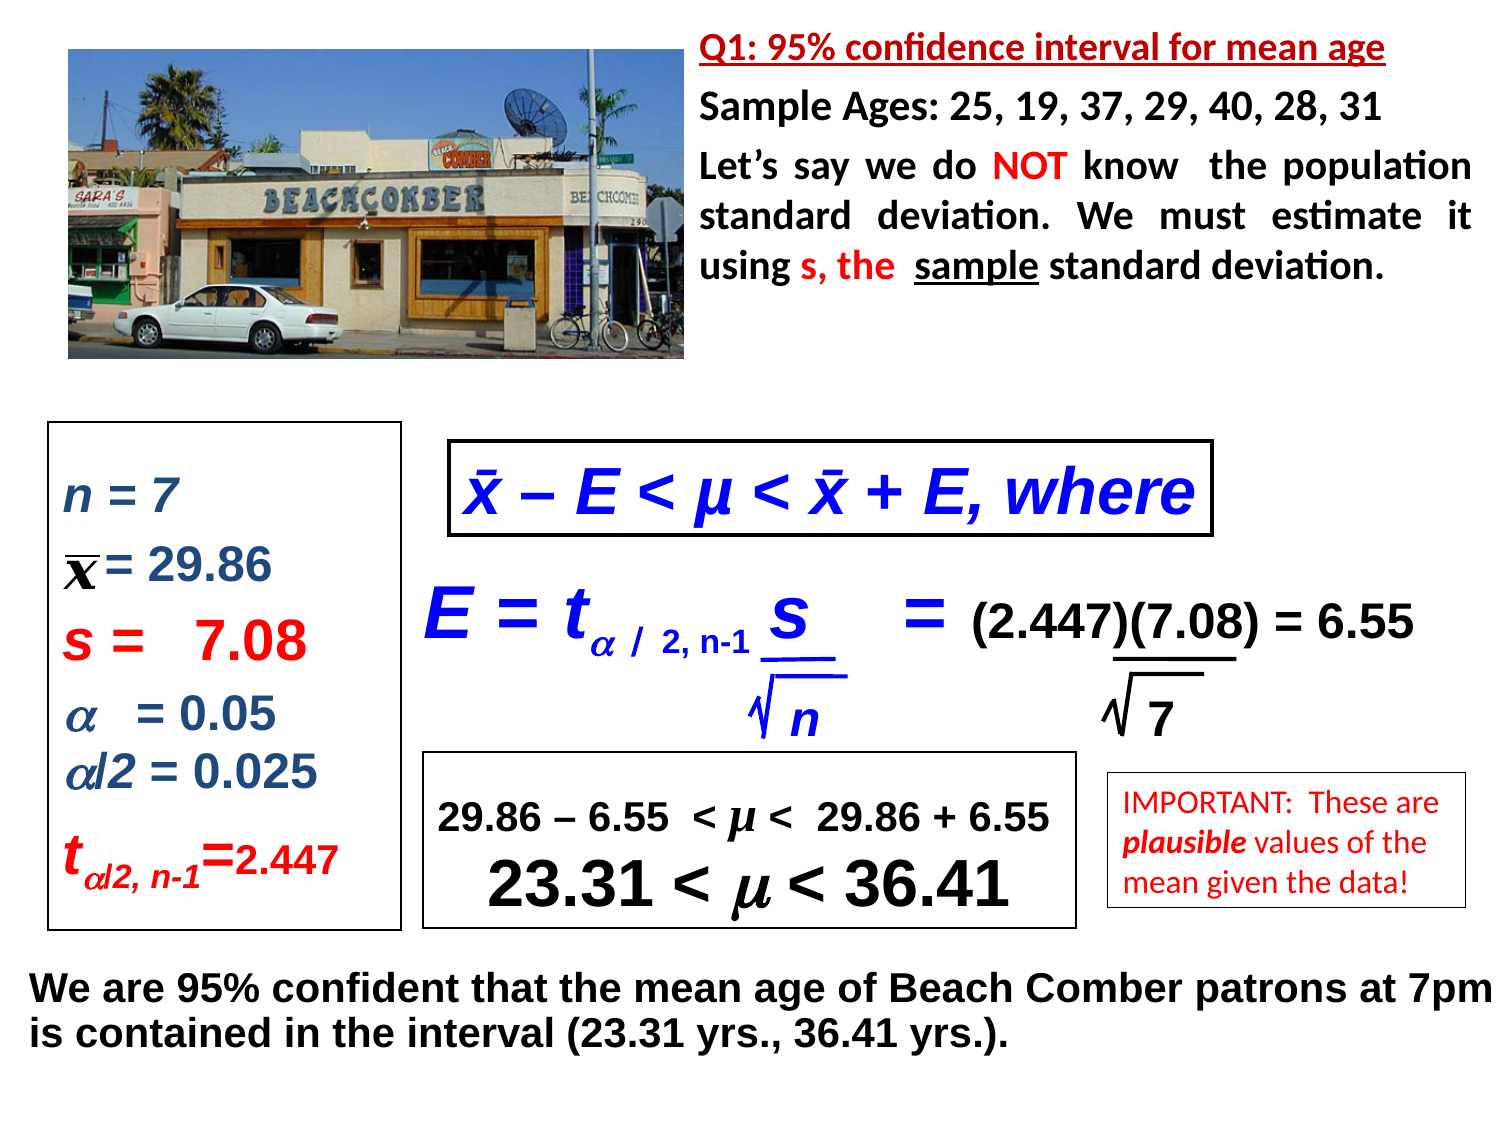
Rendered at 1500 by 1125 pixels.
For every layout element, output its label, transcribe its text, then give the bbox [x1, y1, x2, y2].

text_box We are 95% confident that the mean age of Beach Comber patrons at 7pm is contained in the interval (23.31 yrs., 36.41 yrs.). [14, 959, 1500, 1065]
text_box x̄ – E < µ < x̄ + E, where [449, 440, 1213, 536]
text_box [401, 553, 1437, 755]
text_box n = 7 = 29.86 s = 7.08  = 0.05 /2 = 0.025 t/2, n-1=2.447 [47, 421, 402, 931]
text_box 29.86 – 6.55 < µ < 29.86 + 6.55 23.31 <  < 36.41 [422, 762, 1077, 929]
text_box IMPORTANT: These are plausible values of the mean given the data! [1107, 772, 1466, 908]
picture [68, 49, 685, 359]
